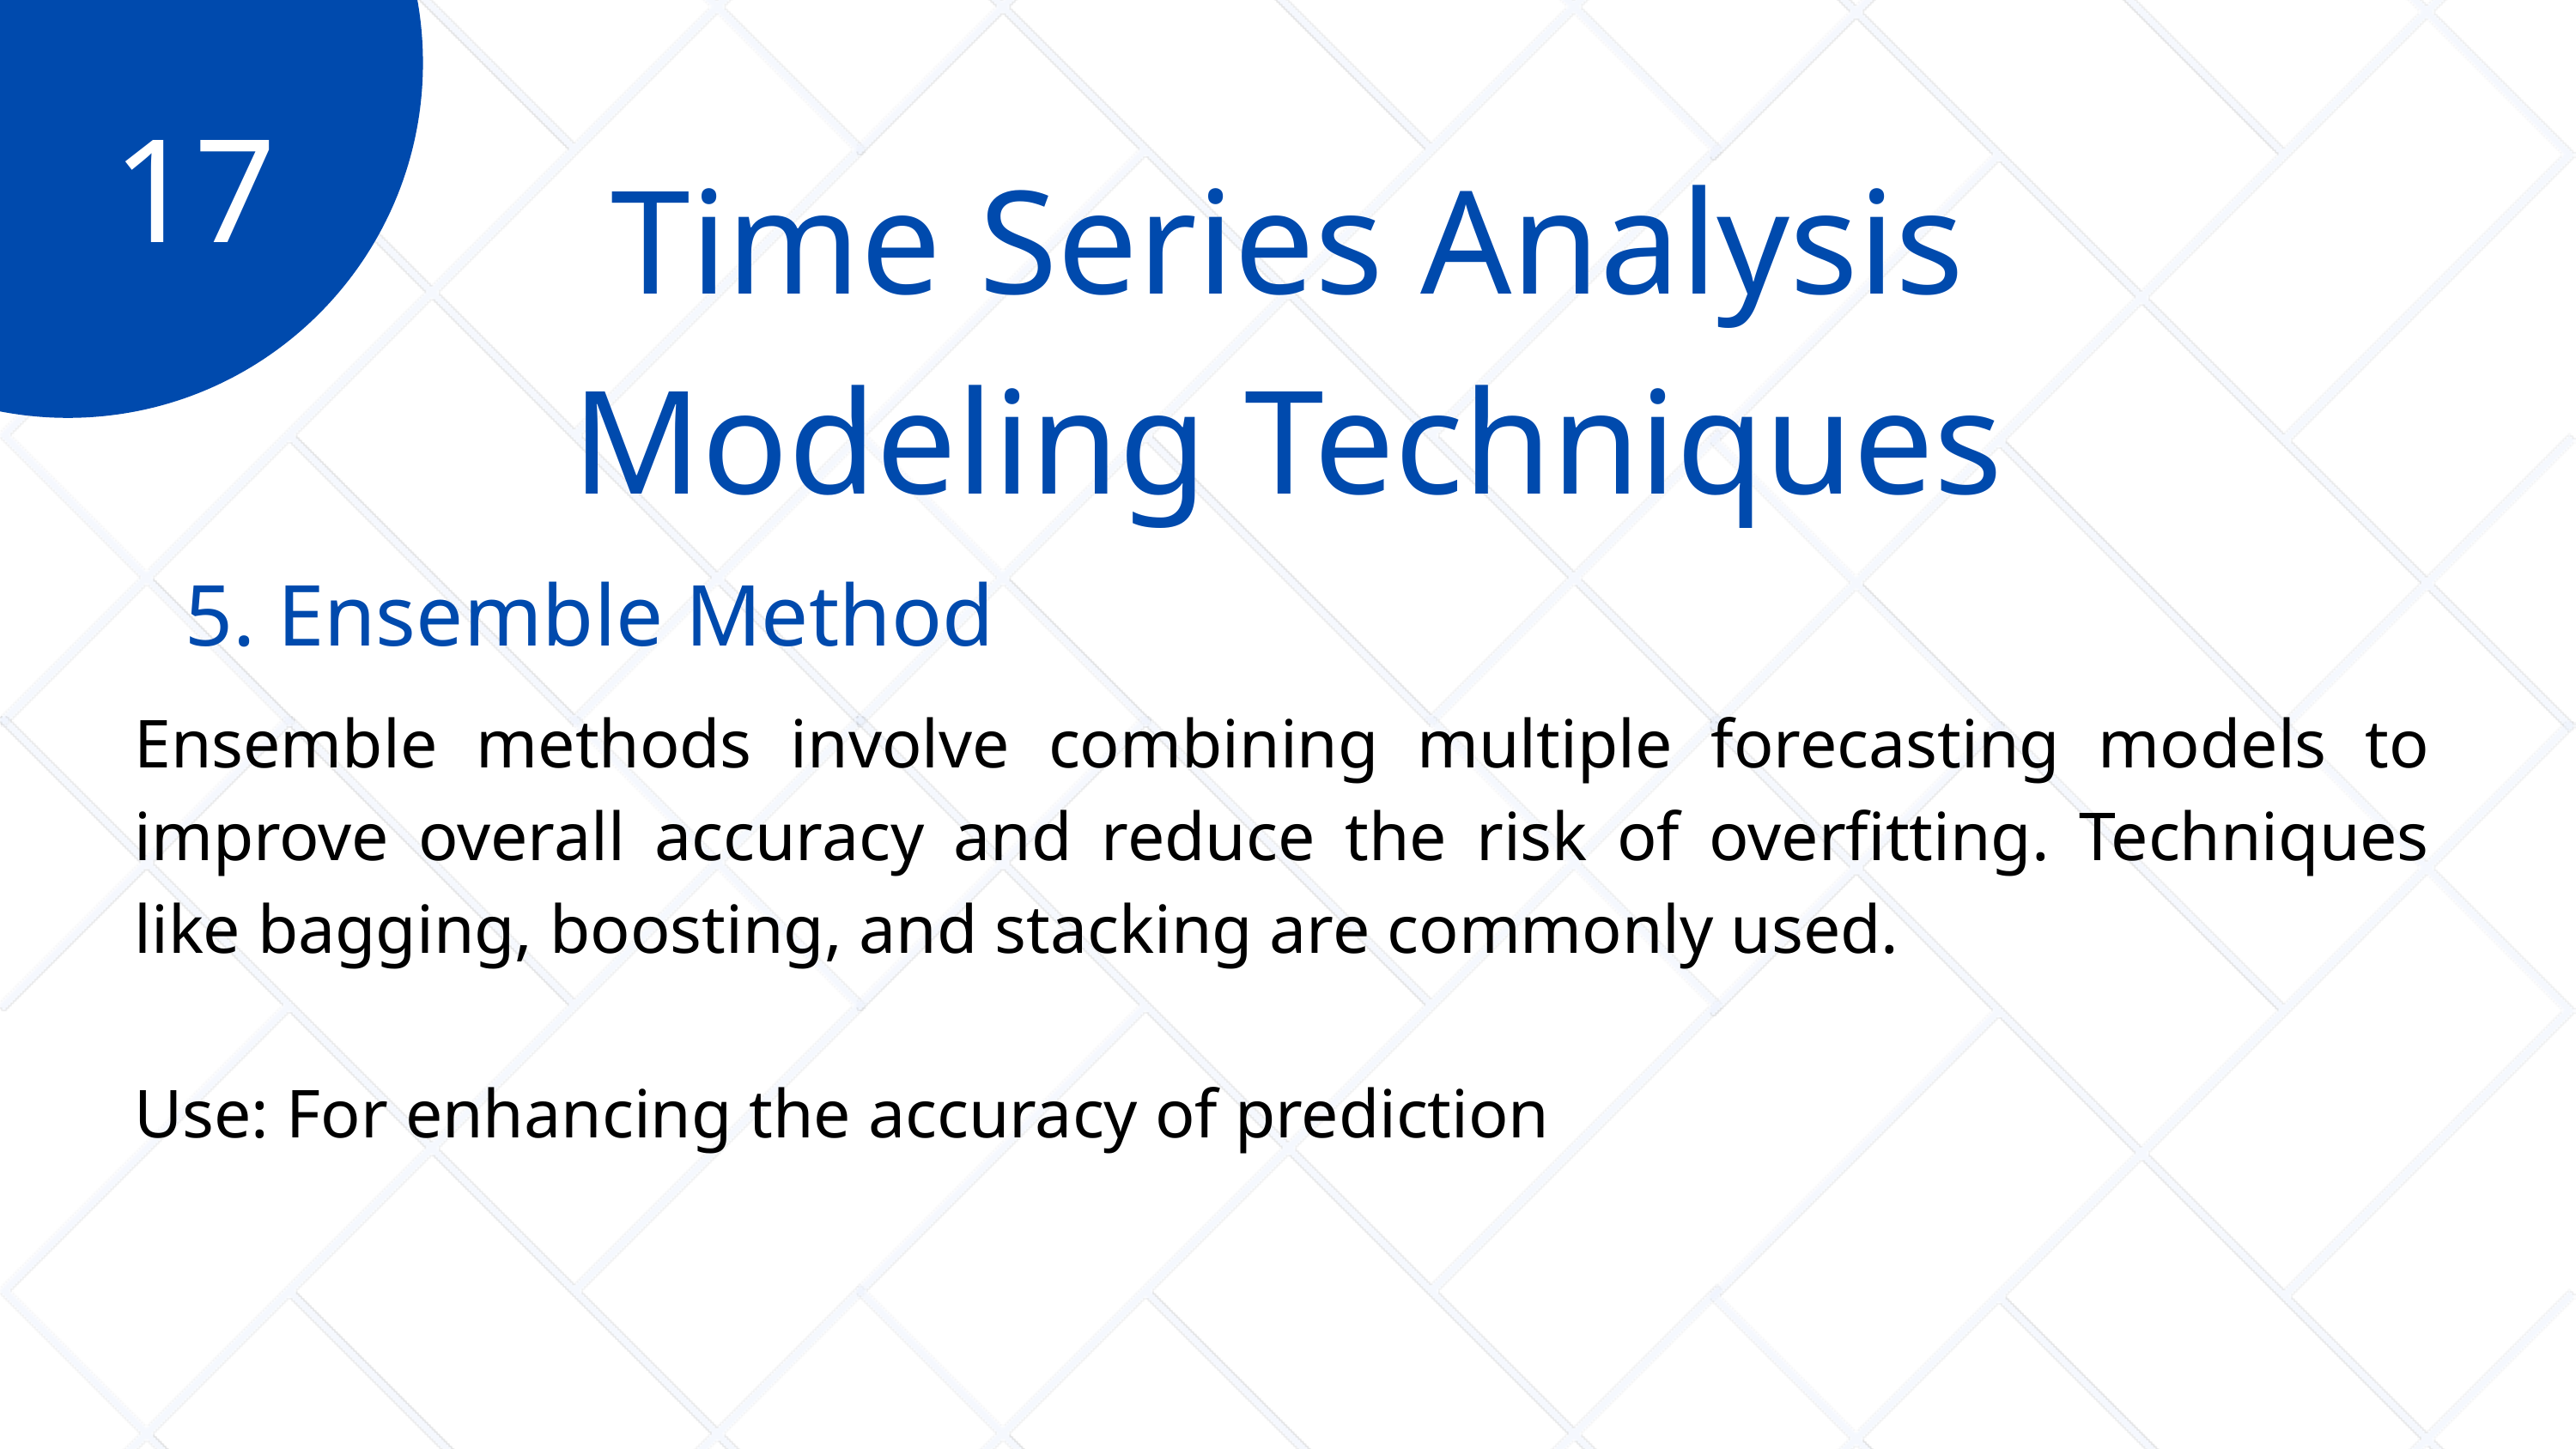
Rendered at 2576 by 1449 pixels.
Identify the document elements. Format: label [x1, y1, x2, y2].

text_box [0, 0, 423, 418]
text_box [0, 0, 2576, 1449]
